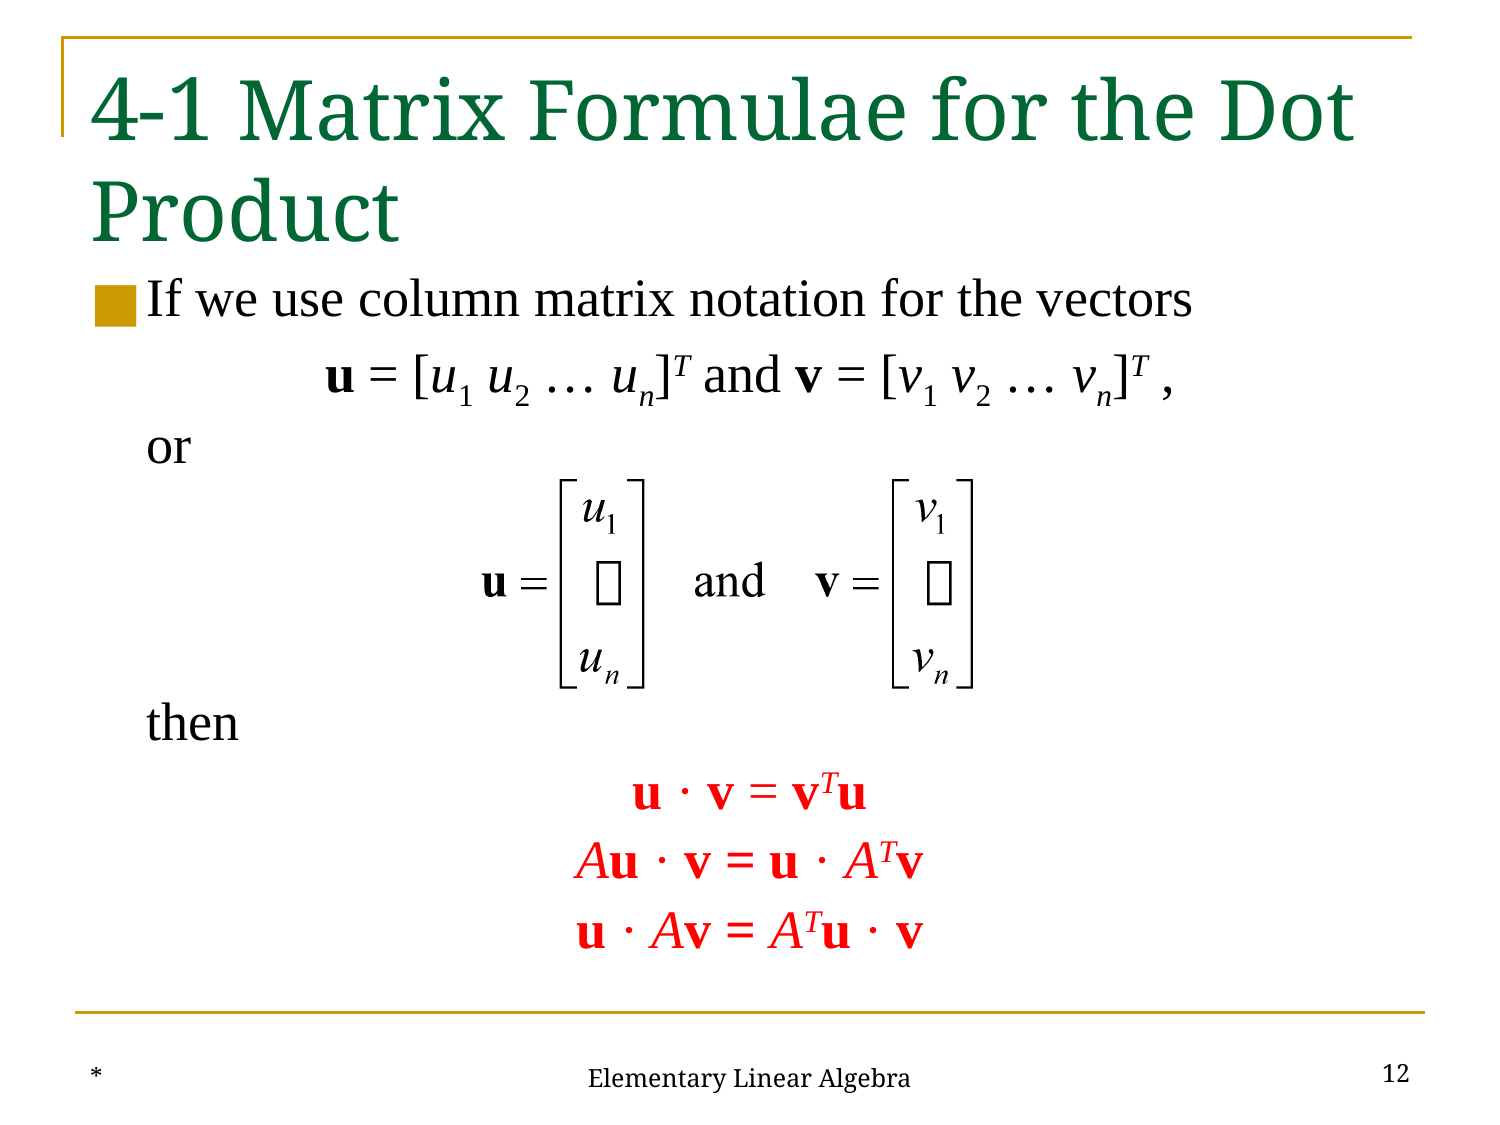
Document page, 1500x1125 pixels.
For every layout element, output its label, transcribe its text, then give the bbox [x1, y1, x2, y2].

text_box Elementary Linear Algebra [512, 1024, 988, 1100]
title 4-1 Matrix Formulae for the Dot Product [75, 45, 1475, 233]
list If we use column matrix notation for the vectors u = [u1 u2 … un]T and v = [v1 v2 … vn]T , or then u · v = vTu Au · v = u · ATv u · Av = ATu · v [75, 262, 1425, 1006]
text_box ‹#› [1074, 1024, 1425, 1100]
picture [474, 467, 986, 701]
text_box * [75, 1024, 425, 1100]
